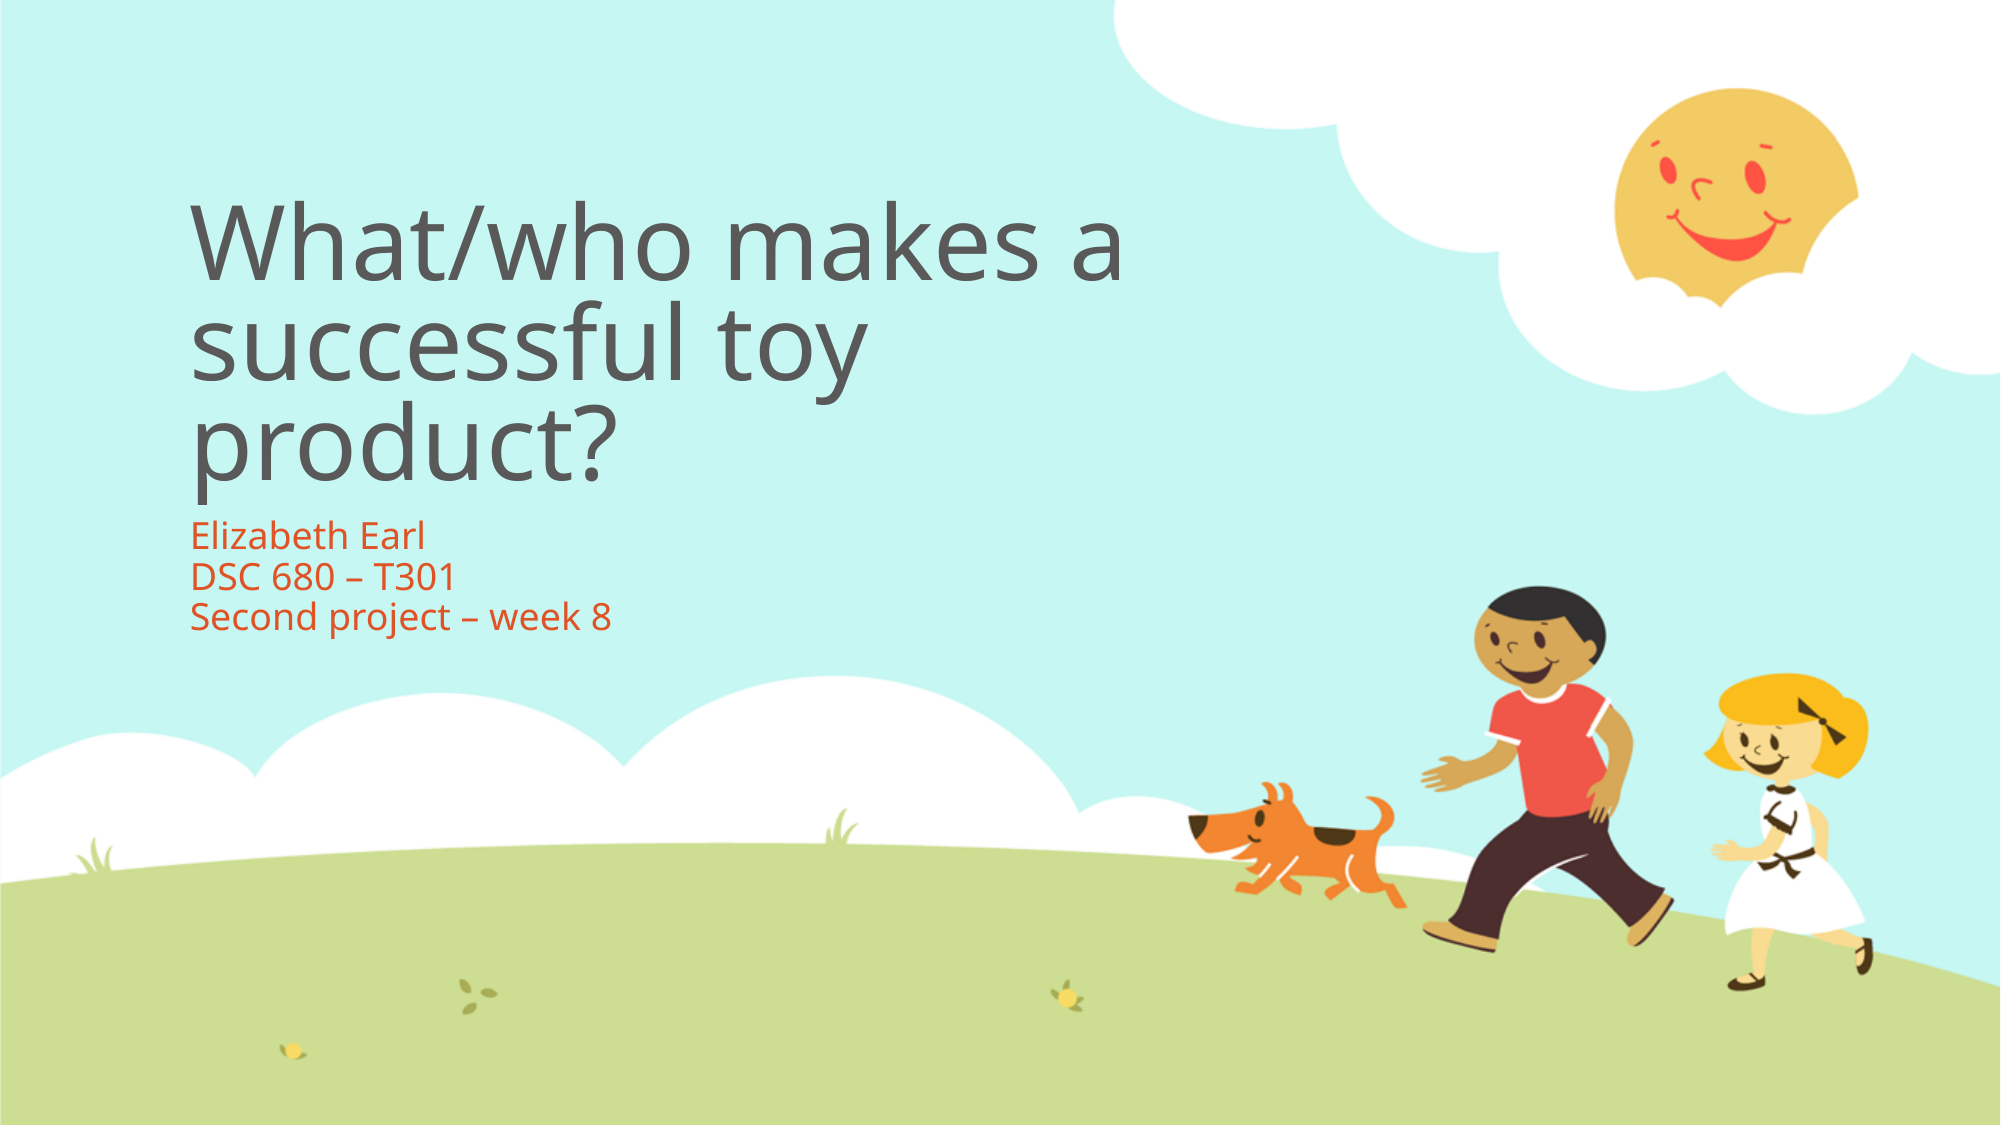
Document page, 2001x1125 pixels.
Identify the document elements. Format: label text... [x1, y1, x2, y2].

picture [0, 0, 2001, 1125]
title What/who makes a successful toy product? [174, 50, 1338, 509]
subtitle Elizabeth Earl DSC 680 – T301 Second project – week 8 [174, 510, 1338, 648]
